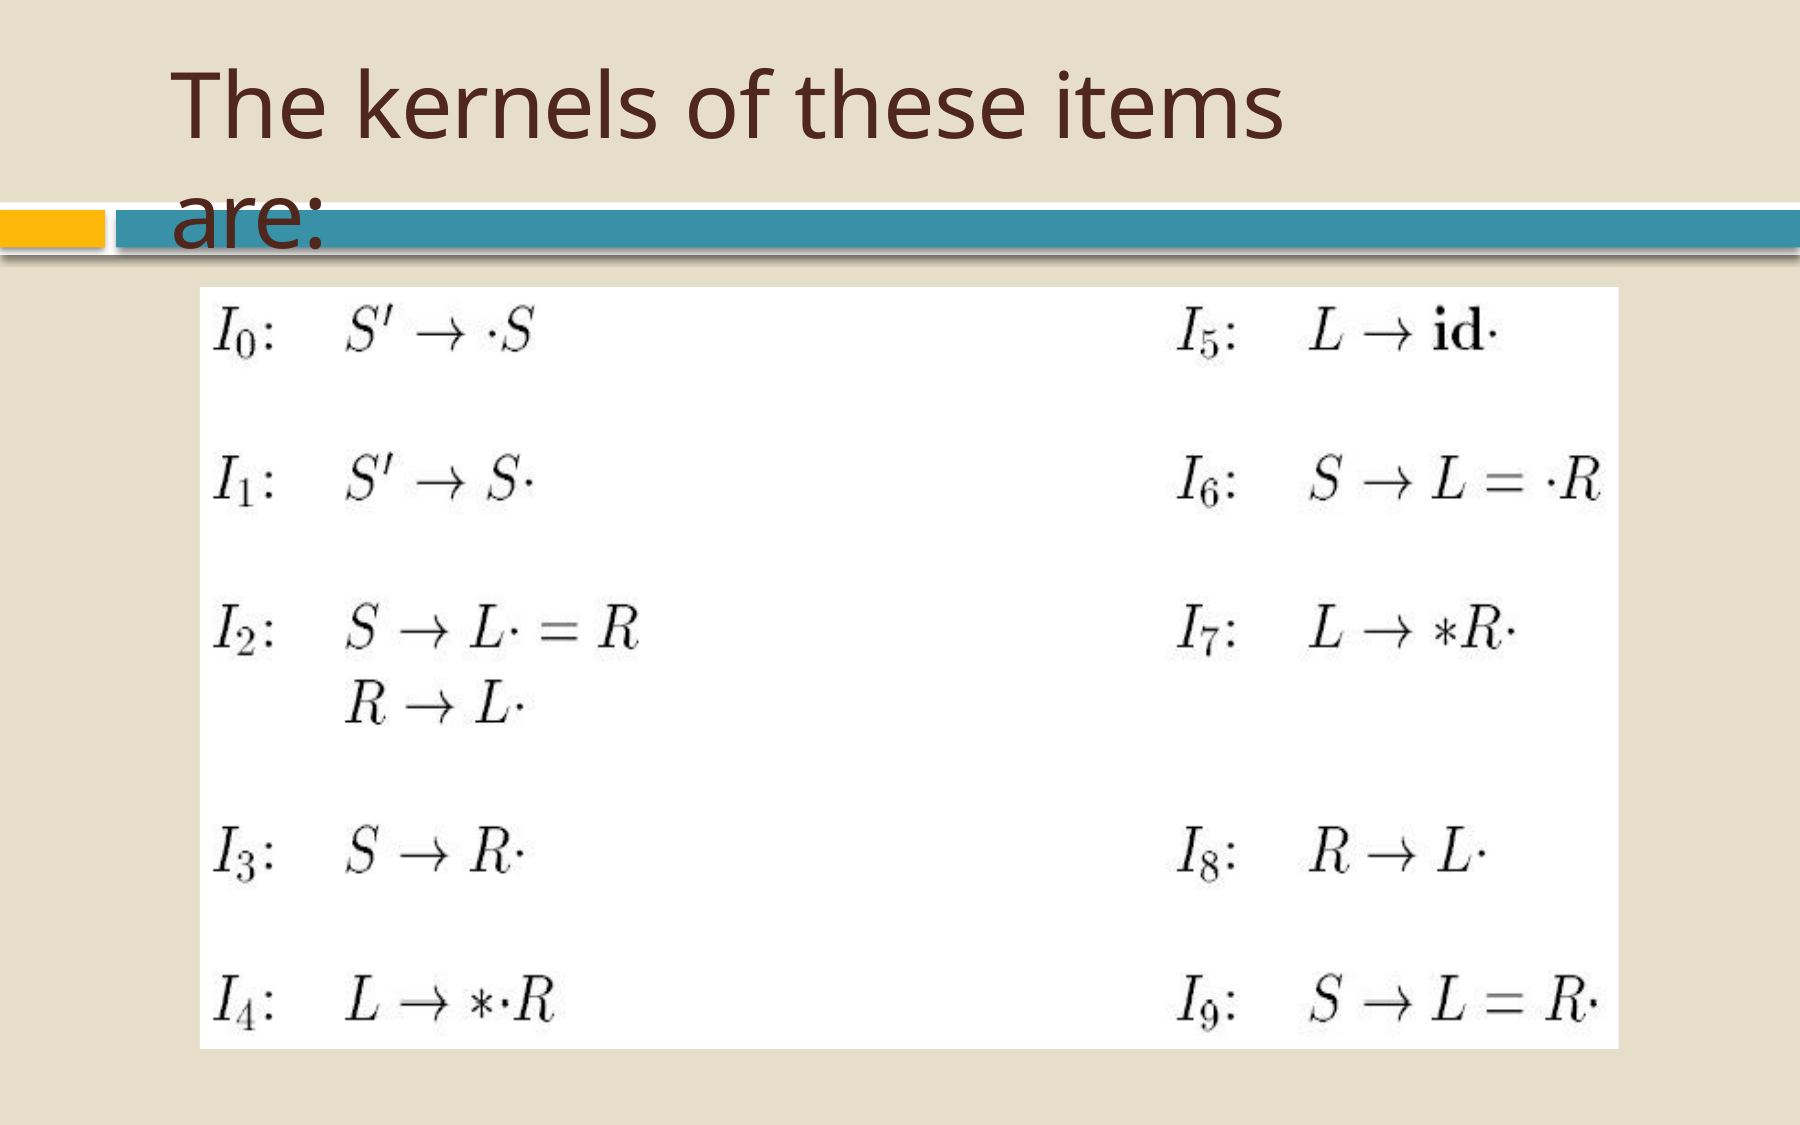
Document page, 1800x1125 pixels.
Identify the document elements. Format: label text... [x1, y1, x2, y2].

text_box [199, 287, 1619, 1049]
title The kernels of these items are: [168, 44, 1338, 267]
